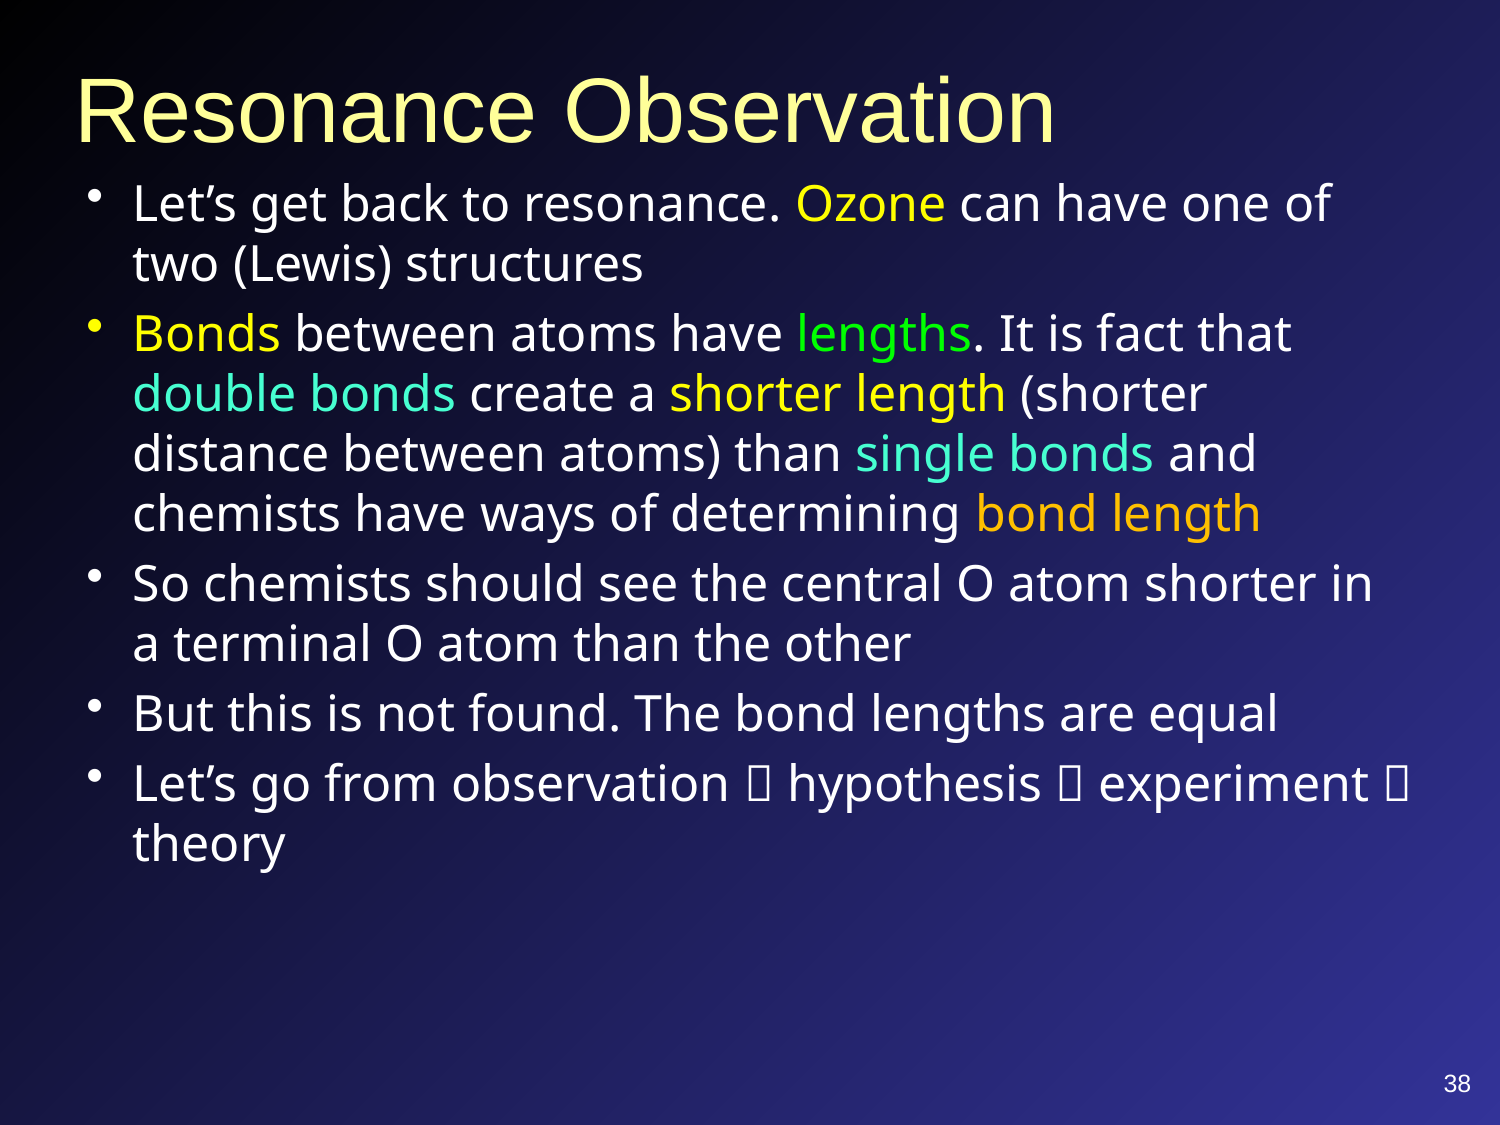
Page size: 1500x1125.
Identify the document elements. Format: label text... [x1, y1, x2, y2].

list Let’s get back to resonance. Ozone can have one of two (Lewis) structures Bonds between atoms have lengths. It is fact that double bonds create a shorter length (shorter distance between atoms) than single bonds and chemists have ways of determining bond length So chemists should see the central O atom shorter in a terminal O atom than the other But this is not found. The bond lengths are equal Let’s go from observation  hypothesis  experiment  theory [71, 163, 1429, 1044]
title Resonance Observation [58, 42, 1441, 170]
slide_number 38 [1148, 1052, 1487, 1112]
